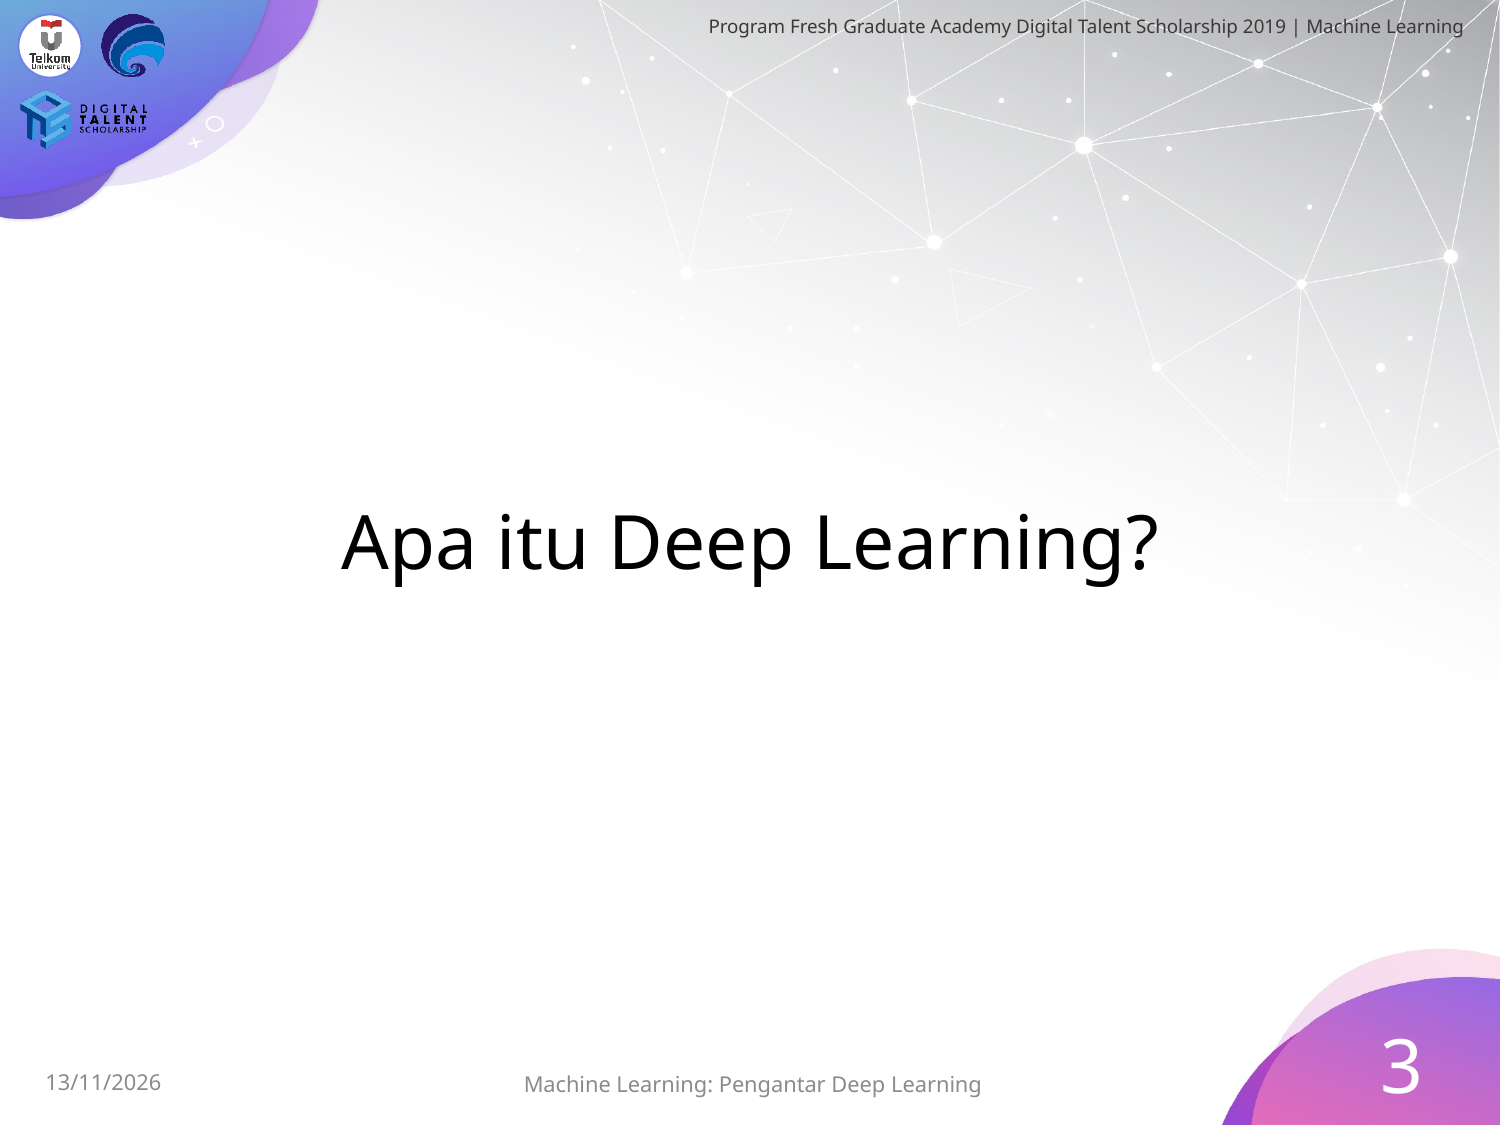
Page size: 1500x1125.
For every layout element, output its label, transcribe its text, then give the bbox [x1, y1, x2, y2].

footer Machine Learning: Pengantar Deep Learning [386, 1053, 1121, 1114]
slide_number 3 [1327, 1025, 1477, 1115]
picture [0, 0, 1500, 1125]
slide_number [30, 1053, 272, 1114]
title Apa itu Deep Learning? [67, 492, 1433, 598]
